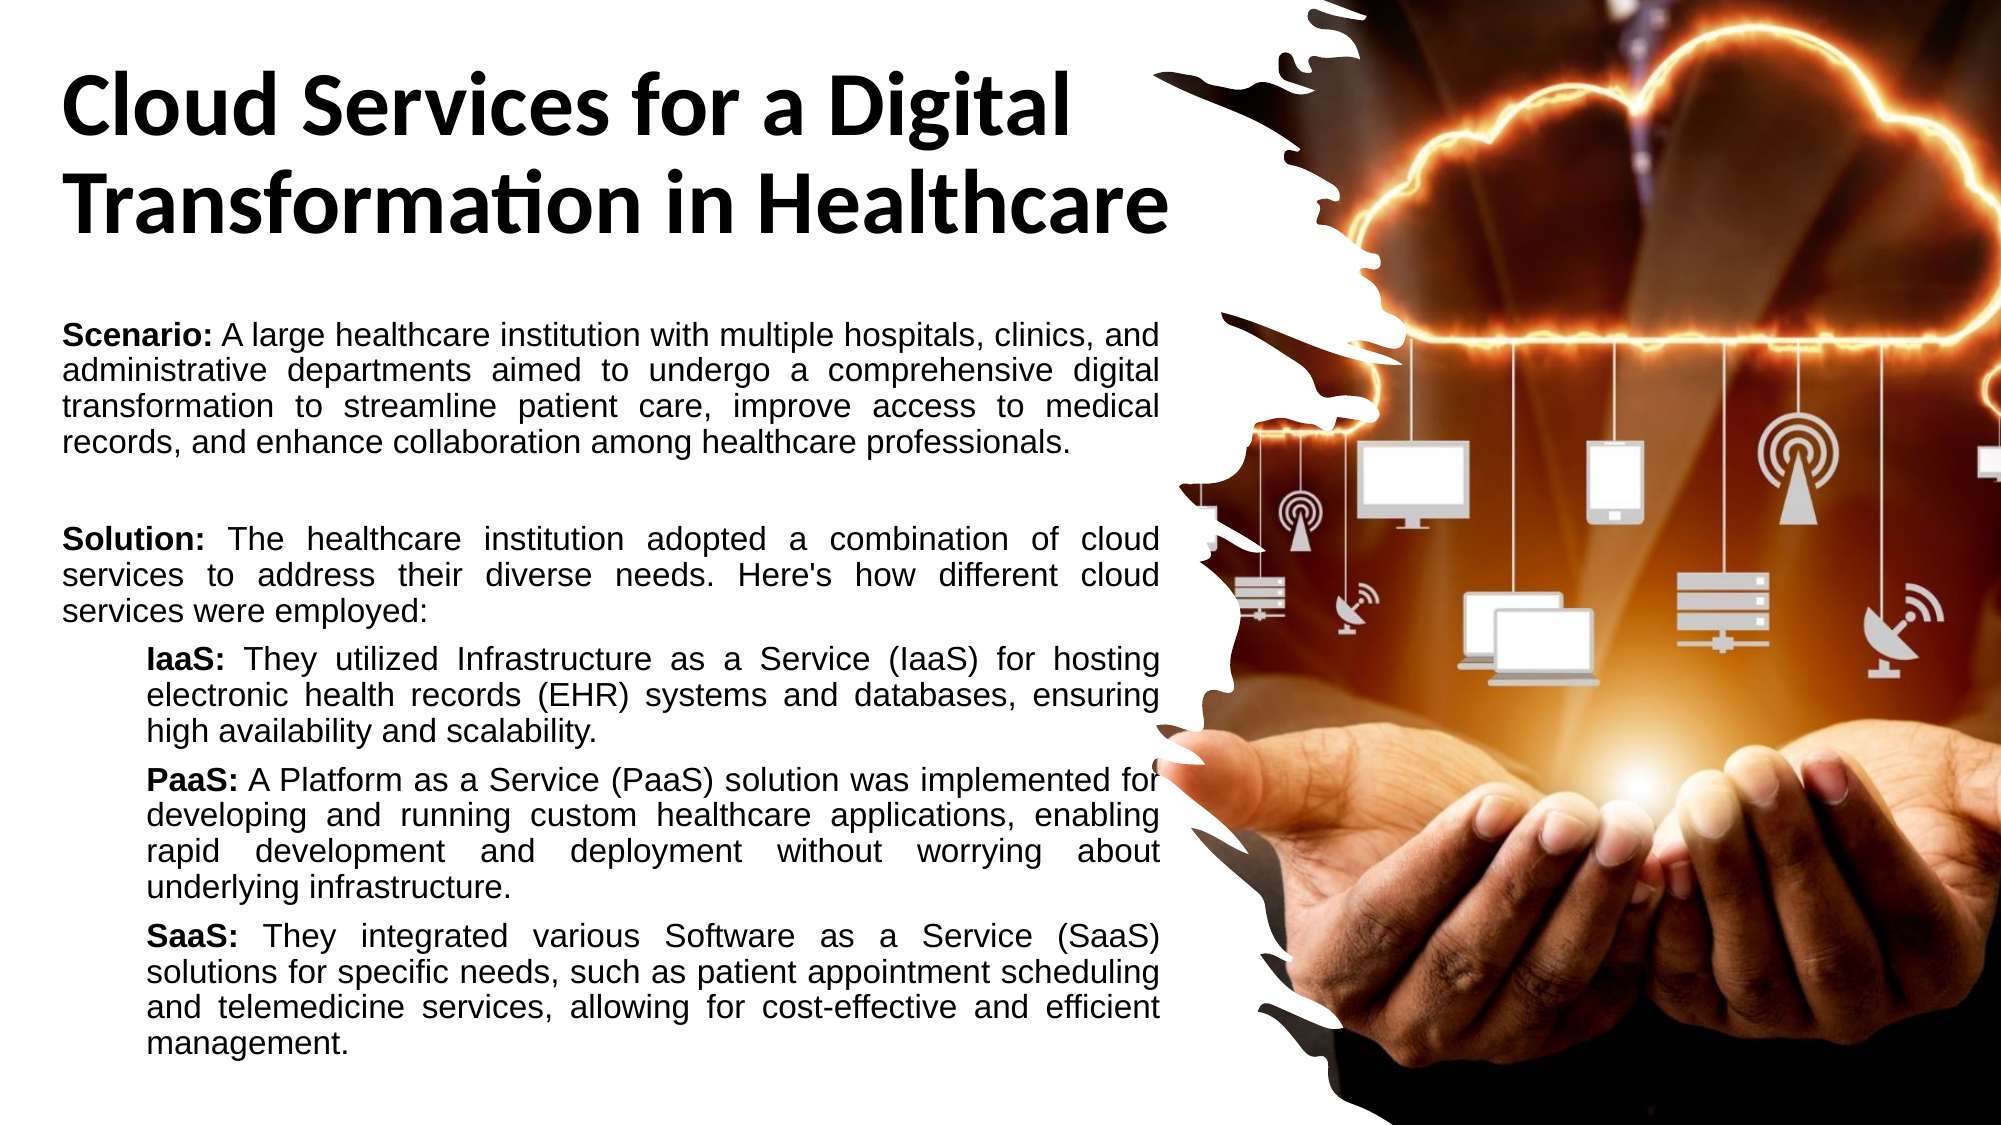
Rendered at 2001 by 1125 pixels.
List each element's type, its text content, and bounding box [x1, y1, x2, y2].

text_box Cloud Services for a Digital Transformation in Healthcare [47, 6, 1151, 303]
text_box Scenario: A large healthcare institution with multiple hospitals, clinics, and administrative departments aimed to undergo a comprehensive digital transformation to streamline patient care, improve access to medical records, and enhance collaboration among healthcare professionals. Solution: The healthcare institution adopted a combination of cloud services to address their diverse needs. Here's how different cloud services were employed: IaaS: They utilized Infrastructure as a Service (IaaS) for hosting electronic health records (EHR) systems and databases, ensuring high availability and scalability. PaaS: A Platform as a Service (PaaS) solution was implemented for developing and running custom healthcare applications, enabling rapid development and deployment without worrying about underlying infrastructure. SaaS: They integrated various Software as a Service (SaaS) solutions for specific needs, such as patient appointment scheduling and telemedicine services, allowing for cost-effective and efficient management. [47, 309, 1151, 941]
picture [1151, 0, 2001, 1125]
